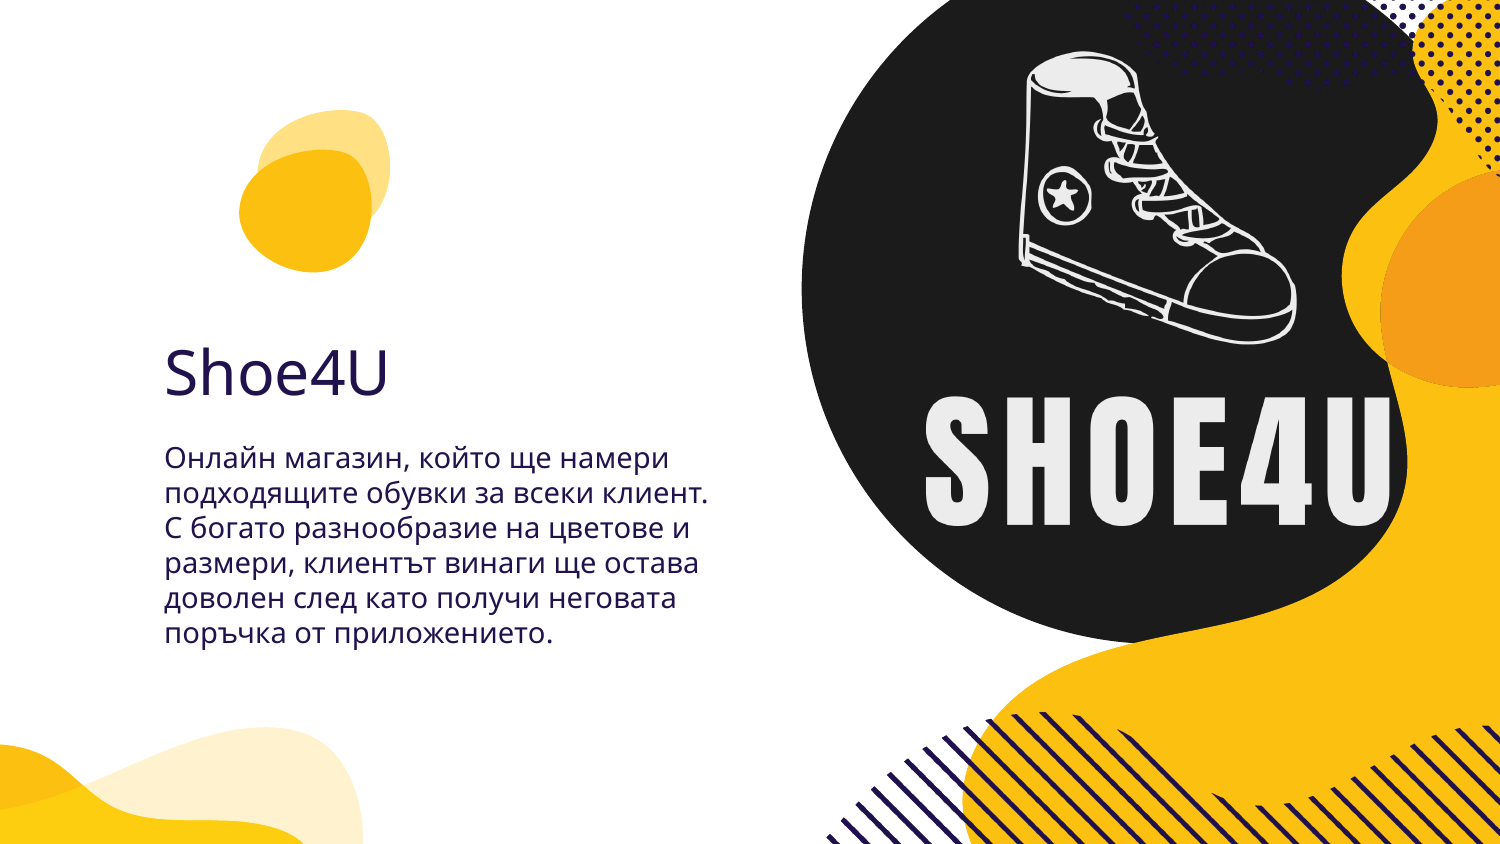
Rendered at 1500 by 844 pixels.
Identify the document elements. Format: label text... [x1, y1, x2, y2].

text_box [662, 0, 1500, 844]
title Shoe4U [149, 272, 657, 423]
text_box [238, 101, 391, 289]
subtitle Онлайн магазин, който ще намери подходящите обувки за всеки клиент. С богато разнообразие на цветове и размери, клиентът винаги ще остава доволен след като получи неговата поръчка от приложението. [149, 424, 657, 725]
